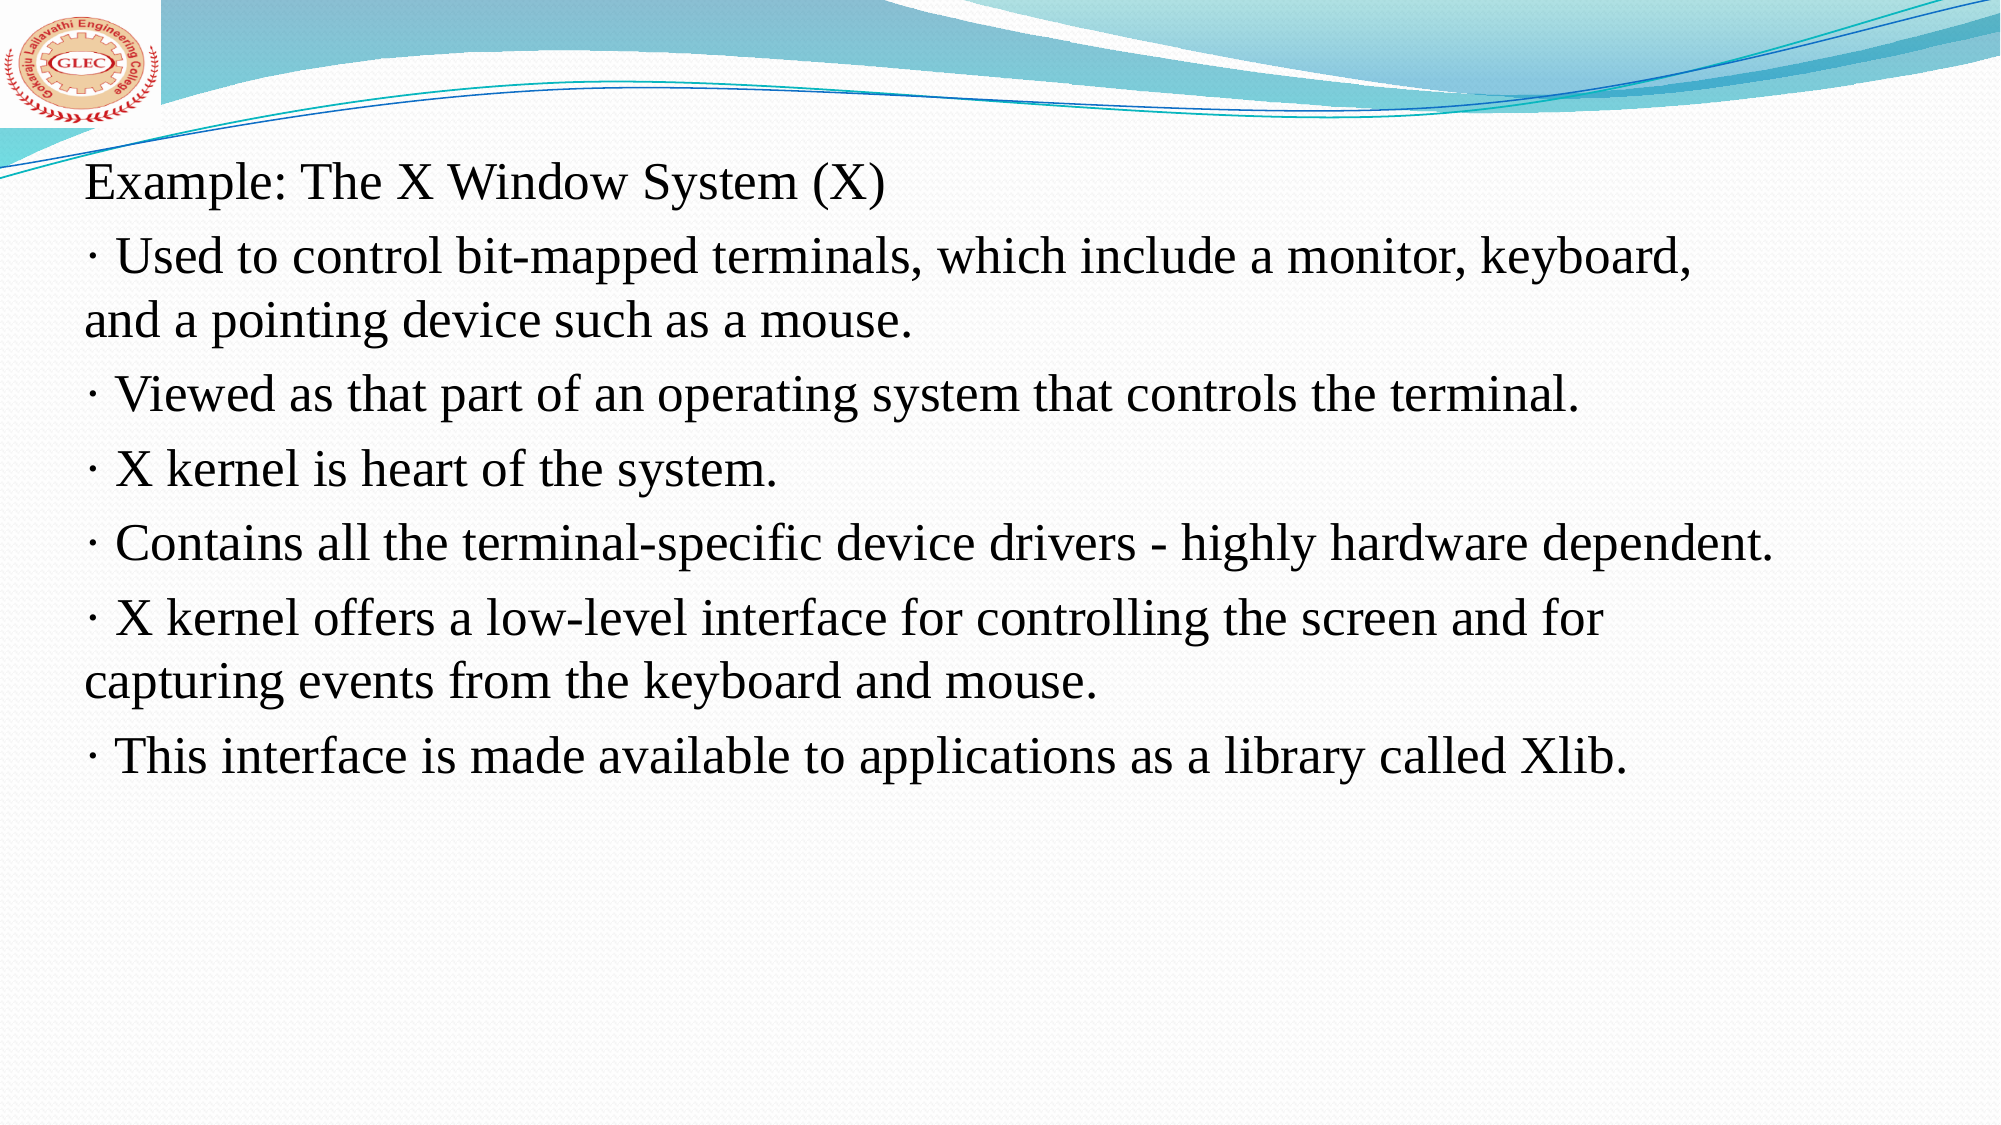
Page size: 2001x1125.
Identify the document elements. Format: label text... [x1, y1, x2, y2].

picture [0, 0, 161, 128]
list Example: The X Window System (X) · Used to control bit-mapped terminals, which include a monitor, keyboard, and a pointing device such as a mouse. · Viewed as that part of an operating system that controls the terminal. · X kernel is heart of the system. · Contains all the terminal-specific device drivers - highly hardware dependent. · X kernel offers a low-level interface for controlling the screen and for capturing events from the keyboard and mouse. · This interface is made available to applications as a library called Xlib. [69, 138, 1795, 853]
